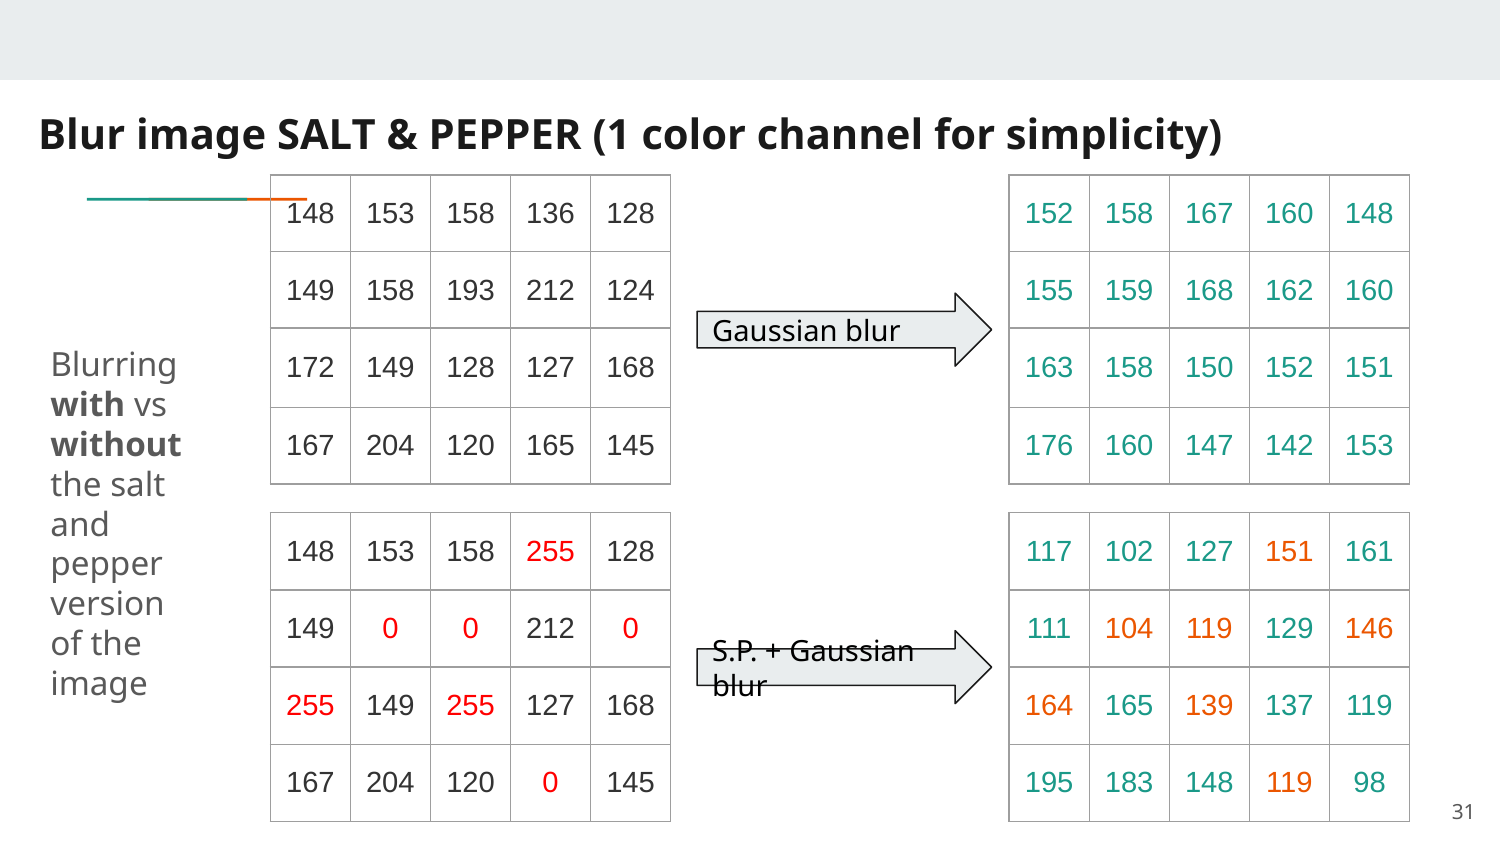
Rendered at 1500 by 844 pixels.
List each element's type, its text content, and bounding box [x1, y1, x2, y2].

table_header 127 [1170, 513, 1249, 589]
table_cell 145 [591, 408, 670, 483]
table_cell 204 [351, 408, 430, 483]
table_header 128 [591, 513, 670, 589]
table_cell 212 [511, 252, 590, 327]
table_cell 0 [431, 591, 510, 666]
table_cell 120 [431, 745, 510, 821]
table_cell 151 [1330, 329, 1409, 407]
table_cell 153 [1330, 408, 1409, 483]
table_cell 195 [1010, 745, 1089, 821]
table_header 167 [1170, 176, 1249, 251]
table_cell 149 [351, 329, 430, 407]
table_cell 165 [1090, 668, 1169, 744]
table_header 102 [1090, 513, 1169, 589]
table_header 158 [431, 513, 510, 589]
table_cell 137 [1250, 668, 1329, 744]
table_cell 176 [1010, 408, 1089, 483]
table_cell 127 [511, 329, 590, 407]
table_cell 129 [1250, 591, 1329, 666]
table_header 128 [591, 176, 670, 251]
table_cell 165 [511, 408, 590, 483]
text_box Gaussian blur [697, 293, 992, 367]
table_header 153 [351, 176, 430, 251]
table_cell 120 [431, 408, 510, 483]
table_header 153 [351, 513, 430, 589]
table_header 152 [1010, 176, 1089, 251]
table_cell 167 [271, 745, 350, 821]
table_cell 0 [511, 745, 590, 821]
table_cell 119 [1170, 591, 1249, 666]
table_cell 149 [351, 668, 430, 744]
table_cell 172 [271, 329, 350, 407]
table_header 148 [271, 176, 350, 251]
table_cell 162 [1250, 252, 1329, 327]
table_cell 160 [1090, 408, 1169, 483]
table_cell 142 [1250, 408, 1329, 483]
table_header 136 [511, 176, 590, 251]
table_cell 164 [1010, 668, 1089, 744]
table_header 158 [431, 176, 510, 251]
text_box S.P. + Gaussian blur [697, 630, 992, 704]
table_cell 124 [591, 252, 670, 327]
table_header 151 [1250, 513, 1329, 589]
table_cell 139 [1170, 668, 1249, 744]
table_cell 119 [1330, 668, 1409, 744]
slide_number ‹#› [1400, 779, 1491, 844]
table_cell 0 [351, 591, 430, 666]
table_cell 155 [1010, 252, 1089, 327]
table_cell 158 [1090, 329, 1169, 407]
table_cell 212 [511, 591, 590, 666]
table_cell 167 [271, 408, 350, 483]
table_cell 147 [1170, 408, 1249, 483]
table_cell 127 [511, 668, 590, 744]
table_cell 160 [1330, 252, 1409, 327]
table_cell 204 [351, 745, 430, 821]
table_cell 168 [1170, 252, 1249, 327]
table_header 148 [1330, 176, 1409, 251]
table_cell 168 [591, 668, 670, 744]
table_cell 145 [591, 745, 670, 821]
table_cell 255 [431, 668, 510, 744]
table_cell 128 [431, 329, 510, 407]
table_cell 148 [1170, 745, 1249, 821]
table_cell 150 [1170, 329, 1249, 407]
table_cell 111 [1010, 591, 1089, 666]
table_header 255 [511, 513, 590, 589]
table_cell 193 [431, 252, 510, 327]
table_header 117 [1010, 513, 1089, 589]
table_cell 163 [1010, 329, 1089, 407]
table_cell 255 [271, 668, 350, 744]
table_cell 168 [591, 329, 670, 407]
table_cell 119 [1250, 745, 1329, 821]
table_cell 149 [271, 591, 350, 666]
title Blur image SALT & PEPPER (1 color channel for simplicity) [23, 89, 1468, 178]
table_cell 183 [1090, 745, 1169, 821]
table_header 160 [1250, 176, 1329, 251]
table_cell 149 [271, 252, 350, 327]
table_cell 0 [591, 591, 670, 666]
table_cell 146 [1330, 591, 1409, 666]
table_cell 159 [1090, 252, 1169, 327]
table_cell 152 [1250, 329, 1329, 407]
table_header 148 [271, 513, 350, 589]
table_cell 158 [351, 252, 430, 327]
table_header 158 [1090, 176, 1169, 251]
table_cell 98 [1330, 745, 1409, 821]
table_header 161 [1330, 513, 1409, 589]
text_box Blurring with vs without the salt and pepper version of the image [35, 327, 214, 718]
table_cell 104 [1090, 591, 1169, 666]
